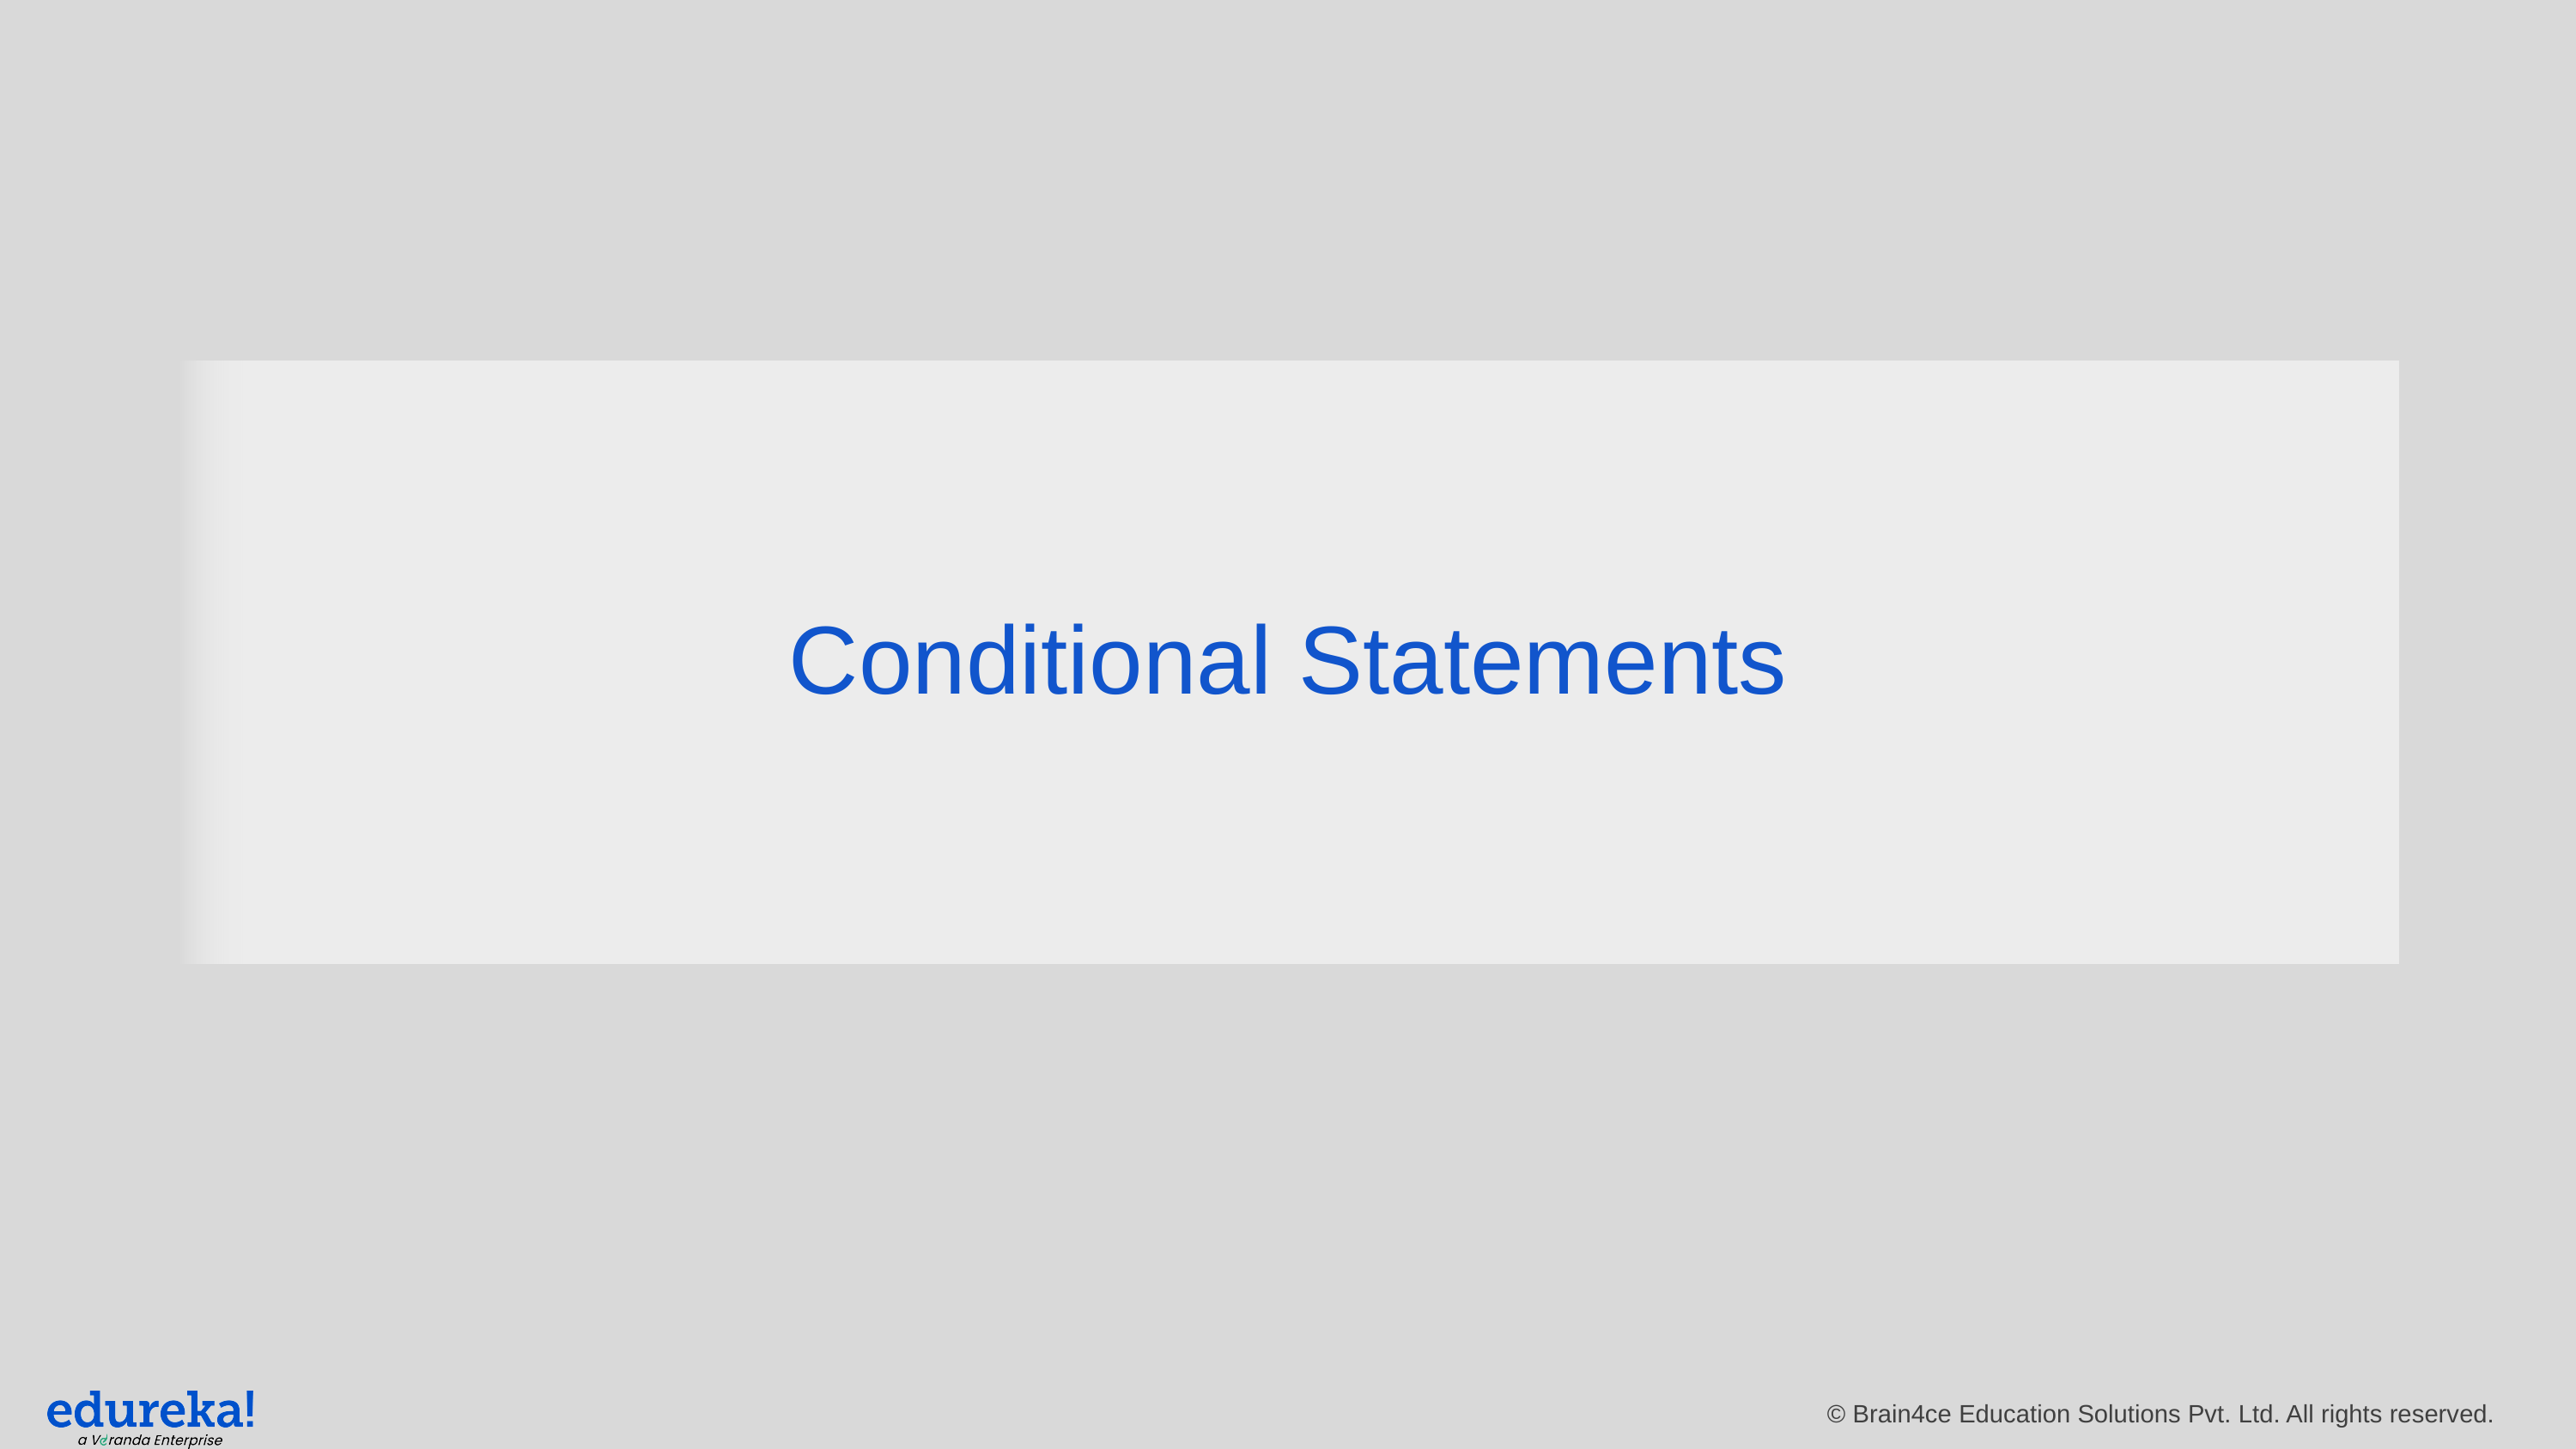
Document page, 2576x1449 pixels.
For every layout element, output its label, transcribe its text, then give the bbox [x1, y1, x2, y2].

title Conditional Statements [177, 361, 2399, 964]
picture [47, 1391, 253, 1449]
